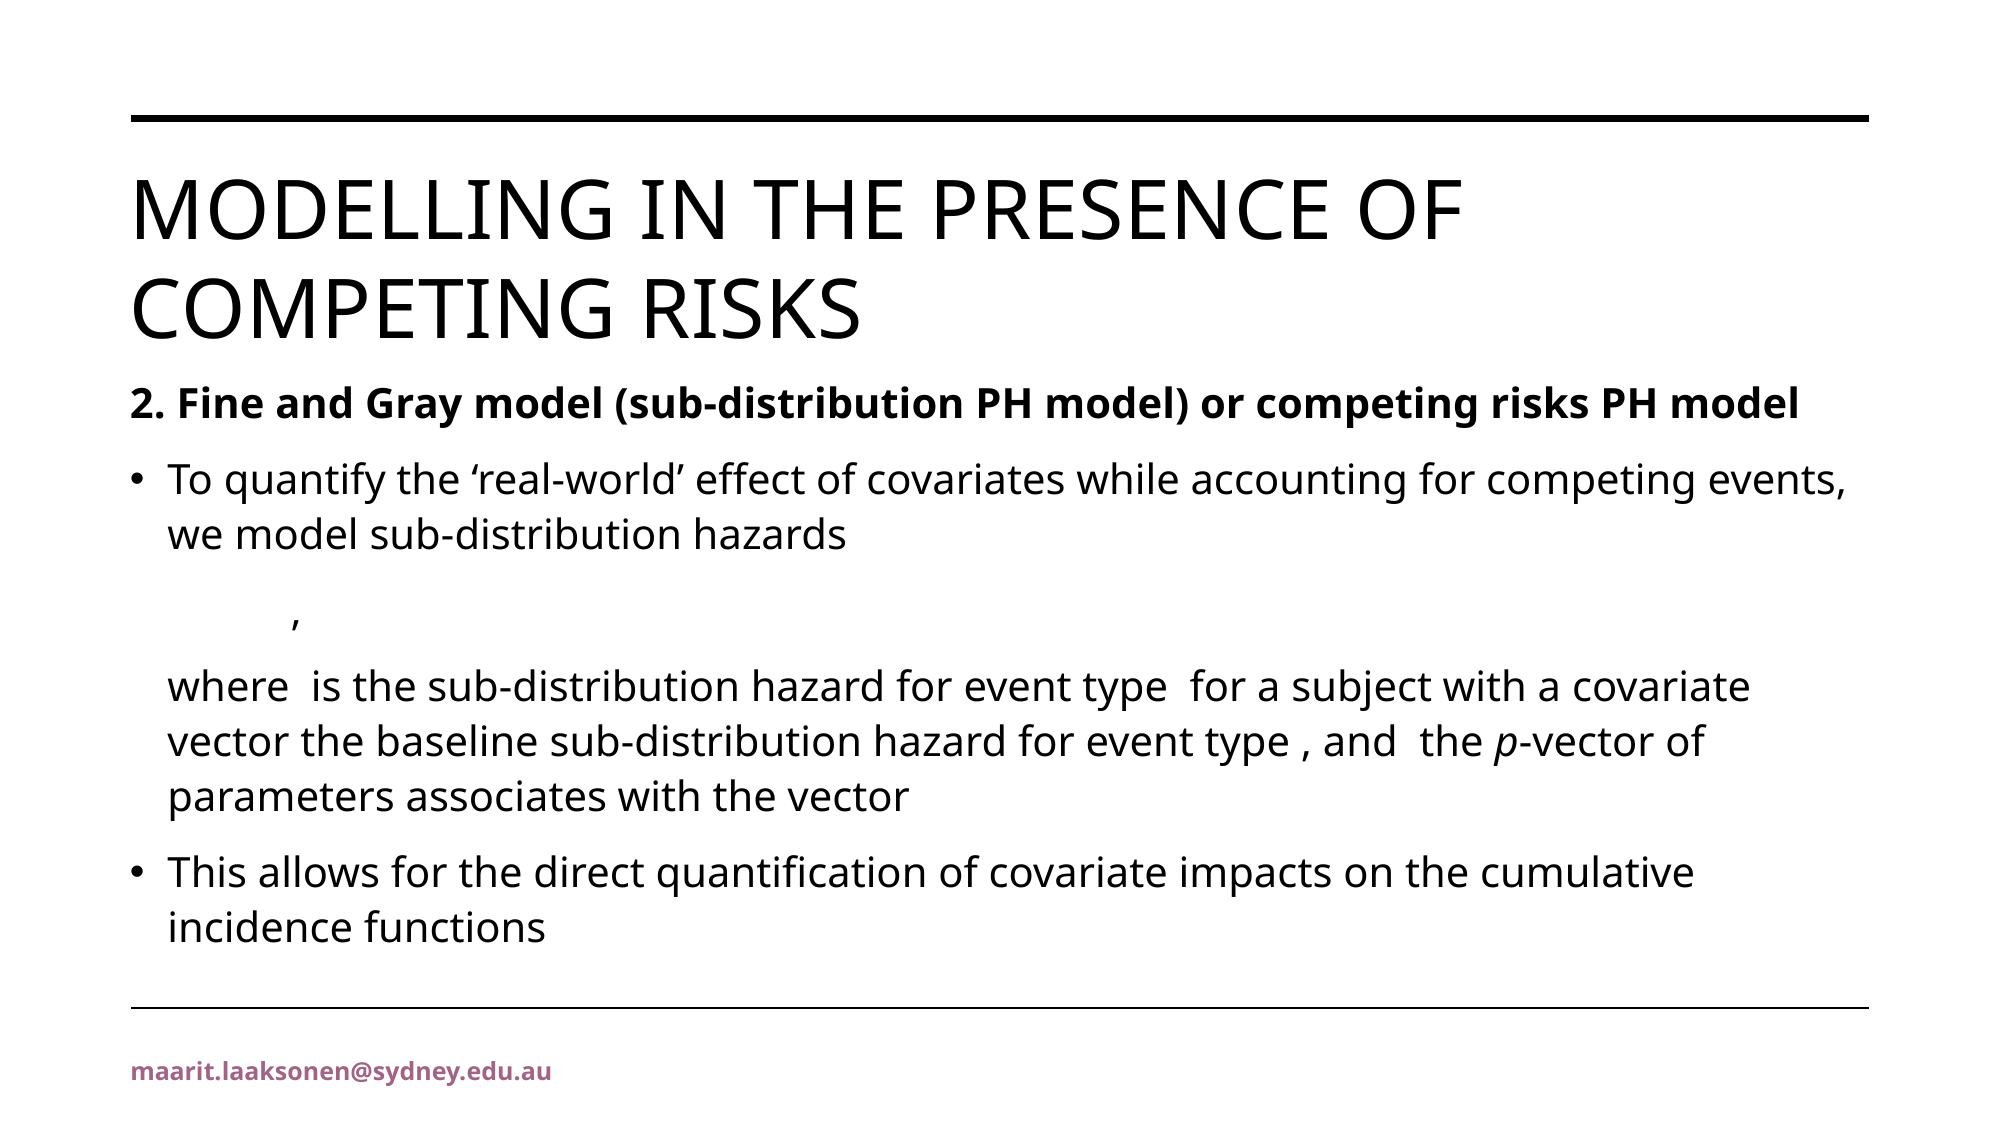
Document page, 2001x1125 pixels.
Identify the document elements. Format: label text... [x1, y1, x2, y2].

title Modelling in the presence of competing risks [114, 149, 1869, 365]
footer maarit.laaksonen@sydney.edu.au [115, 1042, 861, 1103]
